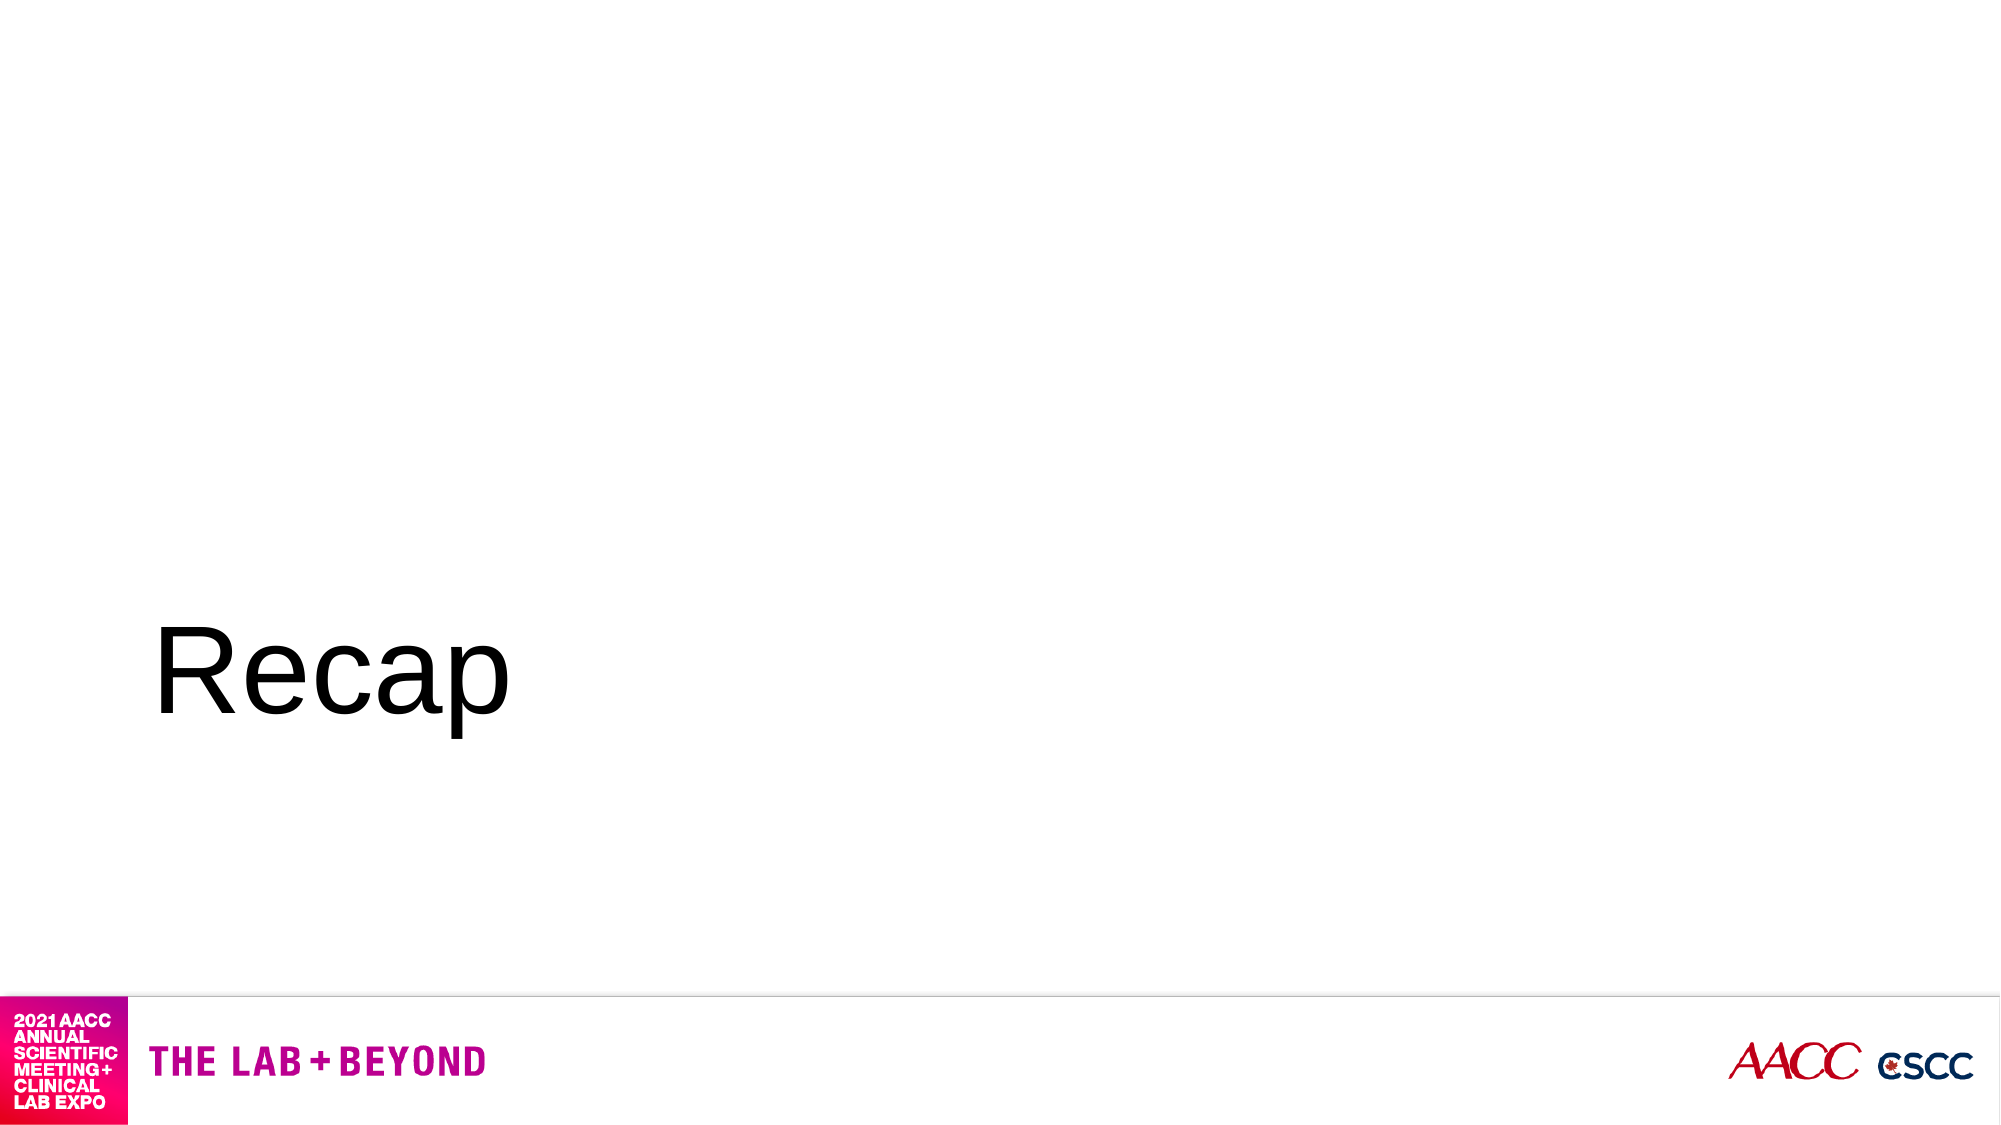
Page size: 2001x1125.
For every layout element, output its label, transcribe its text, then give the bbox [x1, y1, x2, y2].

title Recap [136, 280, 1862, 749]
picture [0, 991, 2000, 1125]
